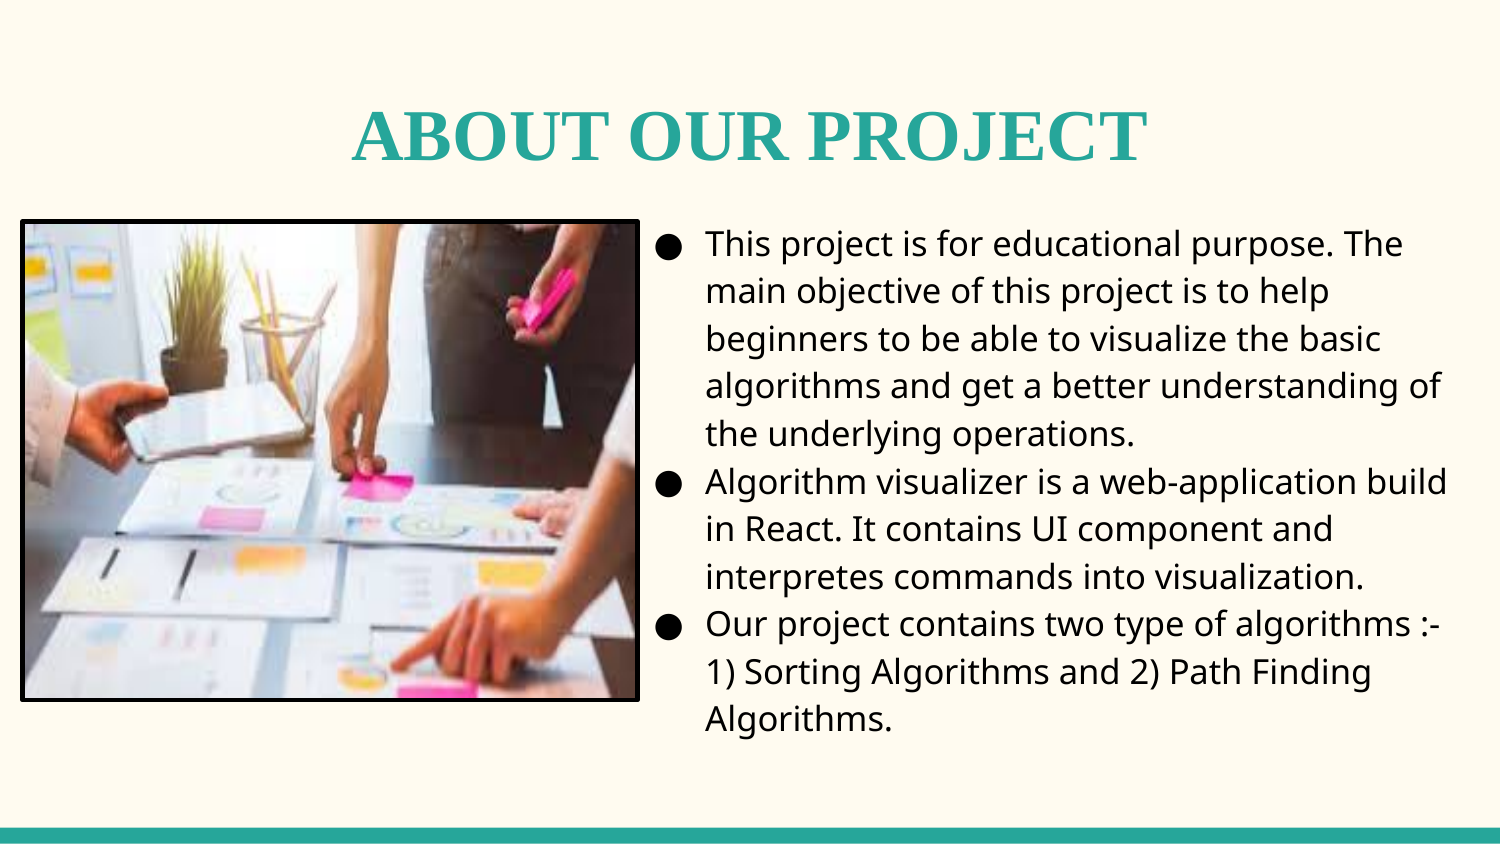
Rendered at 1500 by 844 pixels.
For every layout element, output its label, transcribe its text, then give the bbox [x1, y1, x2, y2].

picture [24, 223, 636, 699]
list This project is for educational purpose. The main objective of this project is to help beginners to be able to visualize the basic algorithms and get a better understanding of the underlying operations. Algorithm visualizer is a web-application build in React. It contains UI component and interpretes commands into visualization. Our project contains two type of algorithms :- 1) Sorting Algorithms and 2) Path Finding Algorithms. [621, 200, 1488, 765]
title ABOUT OUR PROJECT [51, 72, 1449, 174]
